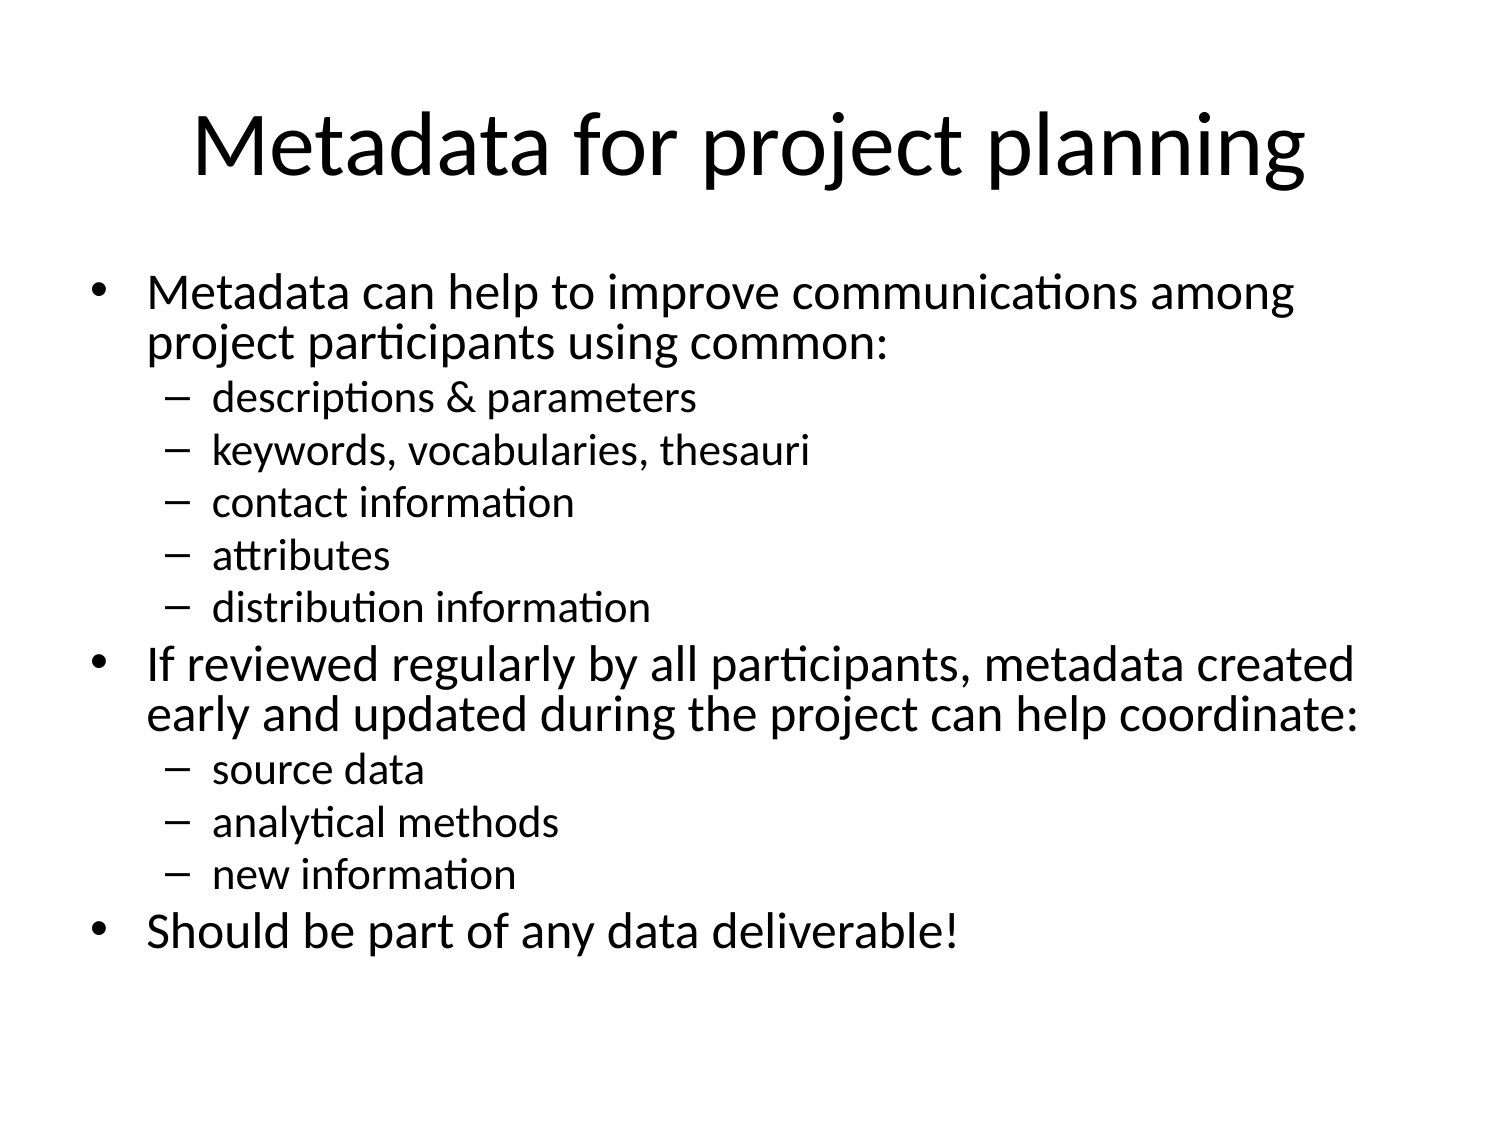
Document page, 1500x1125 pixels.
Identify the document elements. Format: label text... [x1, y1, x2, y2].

list Metadata can help to improve communications among project participants using common: descriptions & parameters keywords, vocabularies, thesauri contact information attributes distribution information If reviewed regularly by all participants, metadata created early and updated during the project can help coordinate: source data analytical methods new information Should be part of any data deliverable! [75, 262, 1425, 1005]
title Metadata for project planning [75, 45, 1425, 233]
